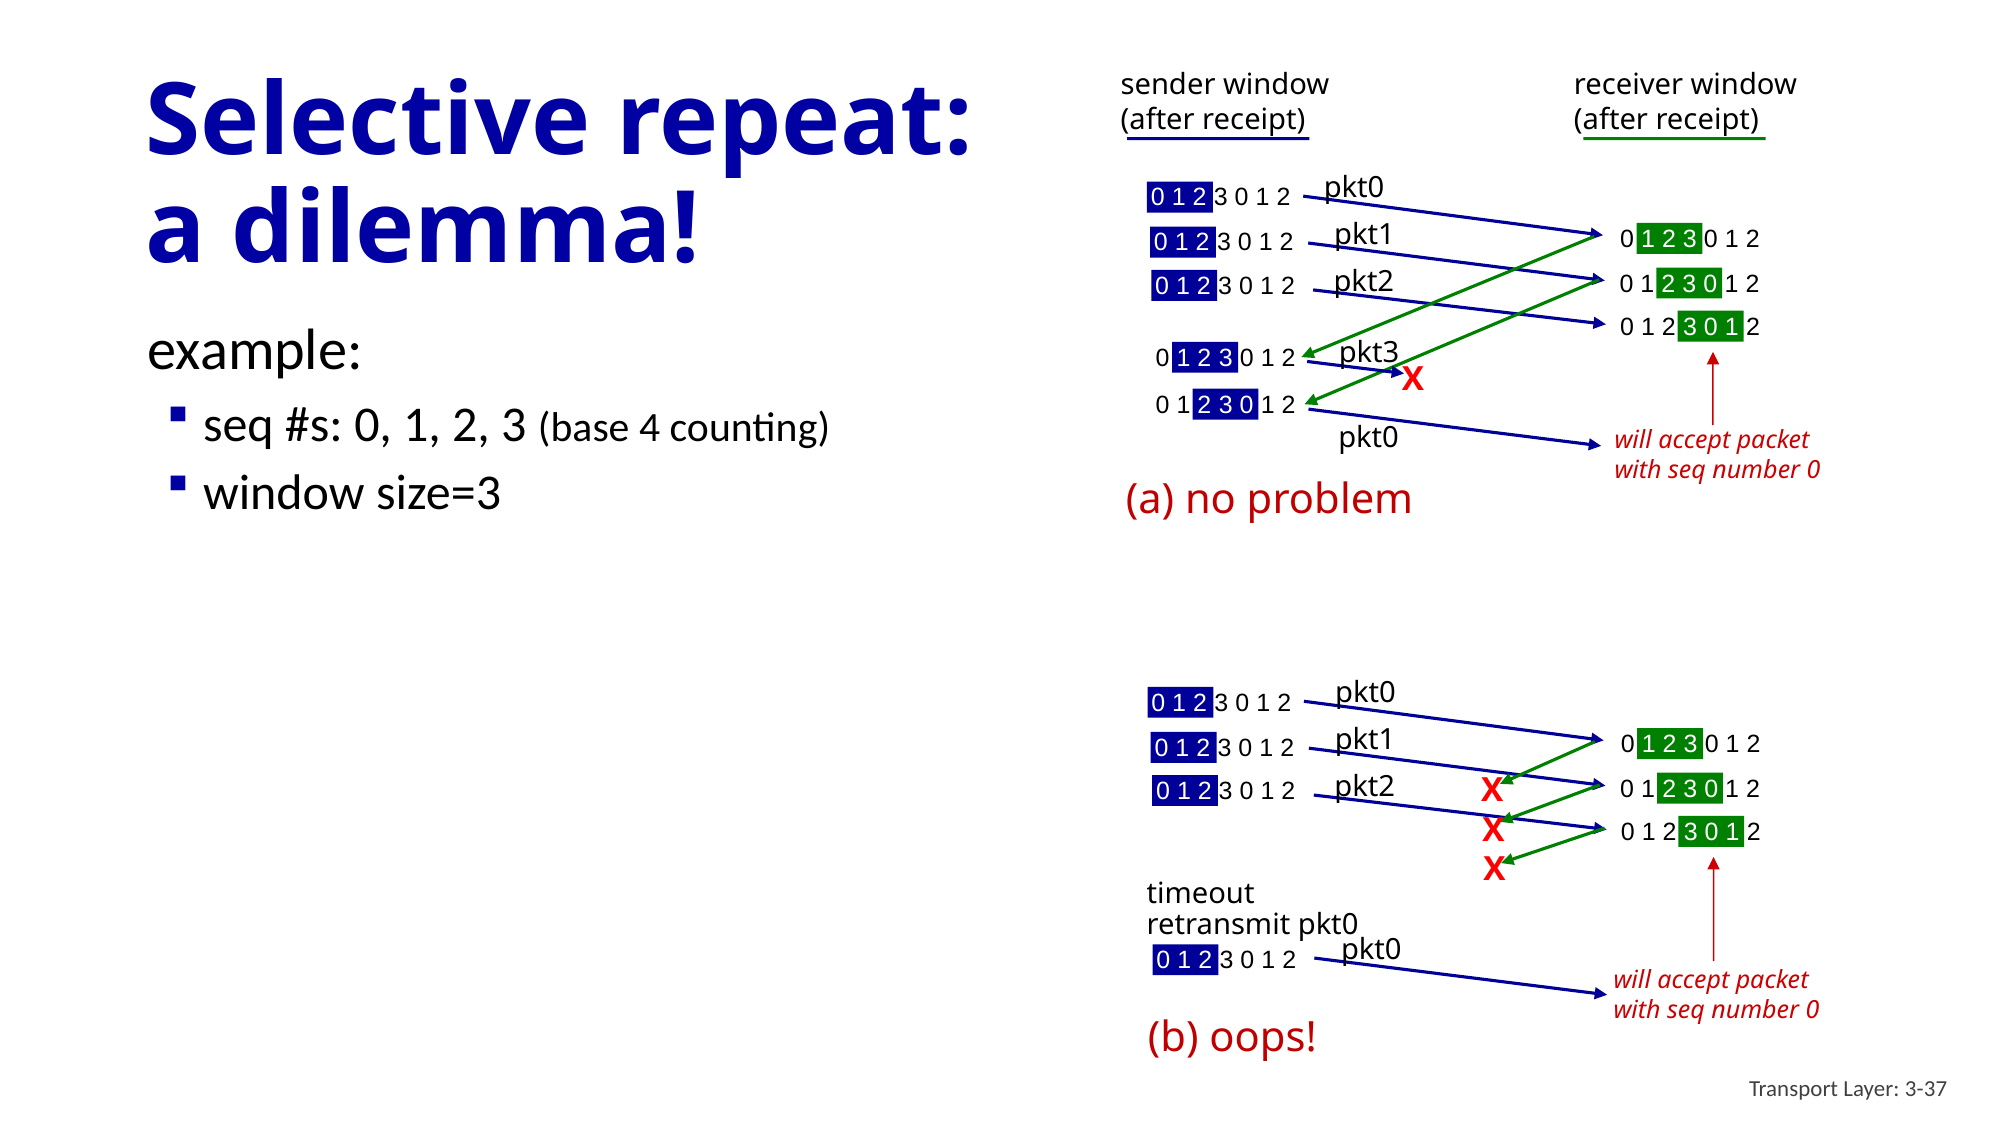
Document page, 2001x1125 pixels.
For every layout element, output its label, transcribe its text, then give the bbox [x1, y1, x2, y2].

text_box example: seq #s: 0, 1, 2, 3 (base 4 counting) window size=3 [130, 311, 1036, 530]
title Selective repeat: a dilemma! [130, 66, 1113, 286]
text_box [1113, 57, 1837, 492]
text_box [1137, 666, 1836, 1032]
text_box (a) no problem [1111, 464, 1429, 530]
slide_number Transport Layer: 3-37 [1512, 1056, 1963, 1117]
text_box (b) oops! [1133, 1002, 1332, 1068]
